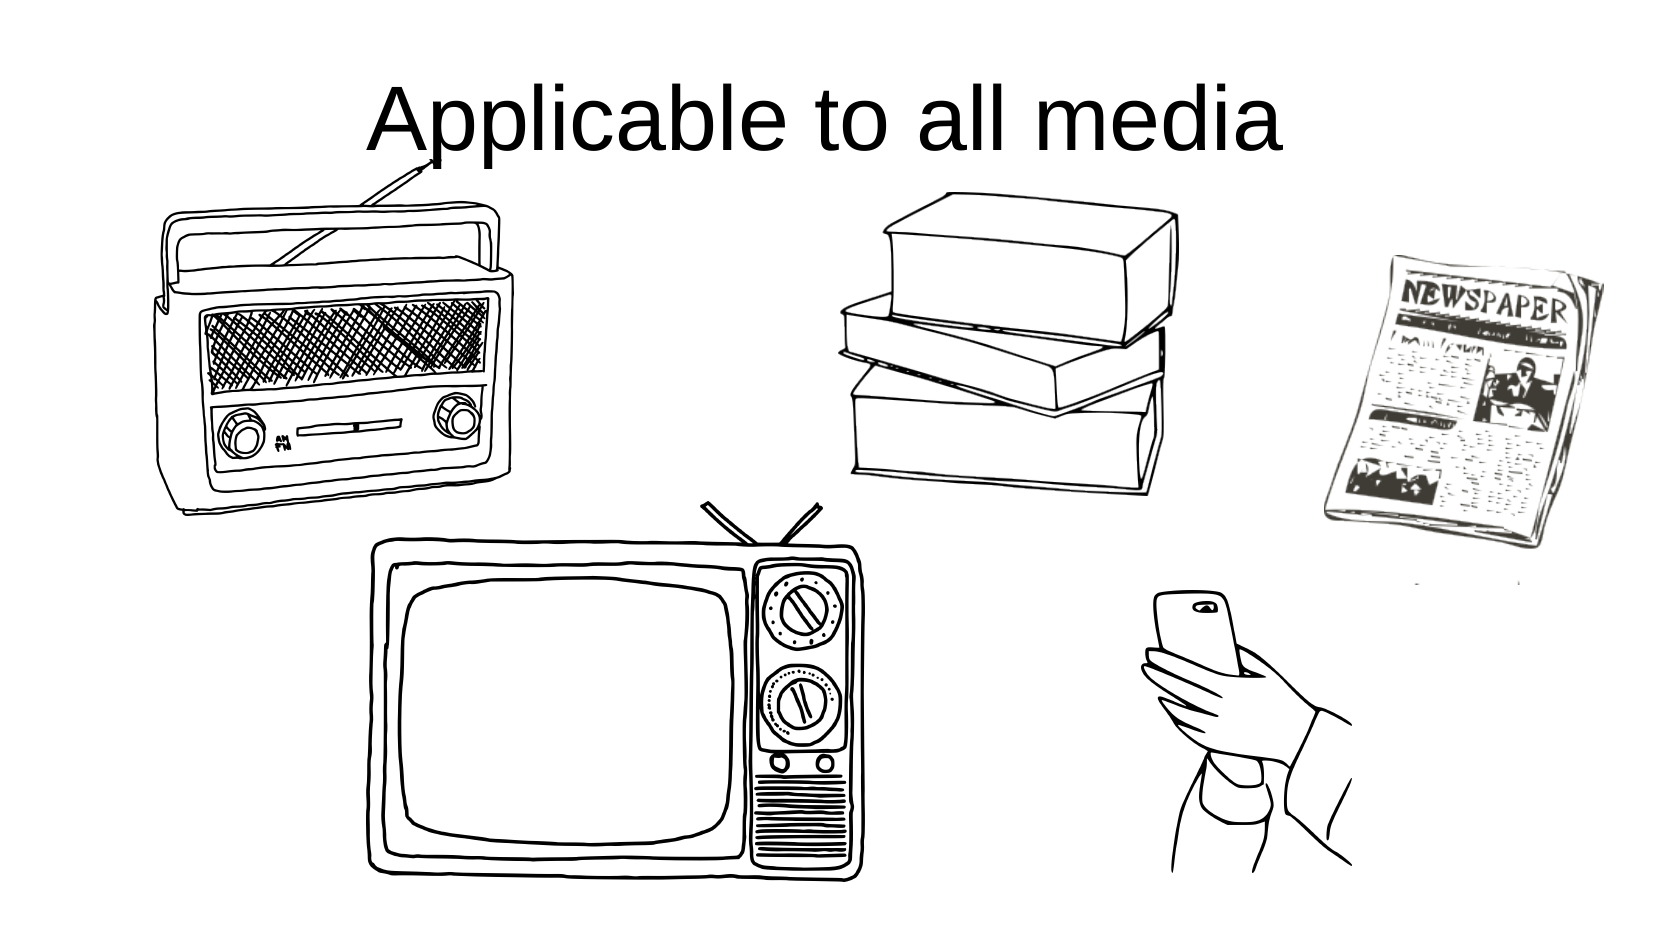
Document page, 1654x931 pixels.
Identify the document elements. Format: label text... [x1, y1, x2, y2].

picture [1141, 590, 1352, 873]
picture [153, 159, 865, 882]
title Applicable to all media [82, 37, 1569, 190]
picture [838, 192, 1179, 496]
picture [1324, 255, 1604, 585]
